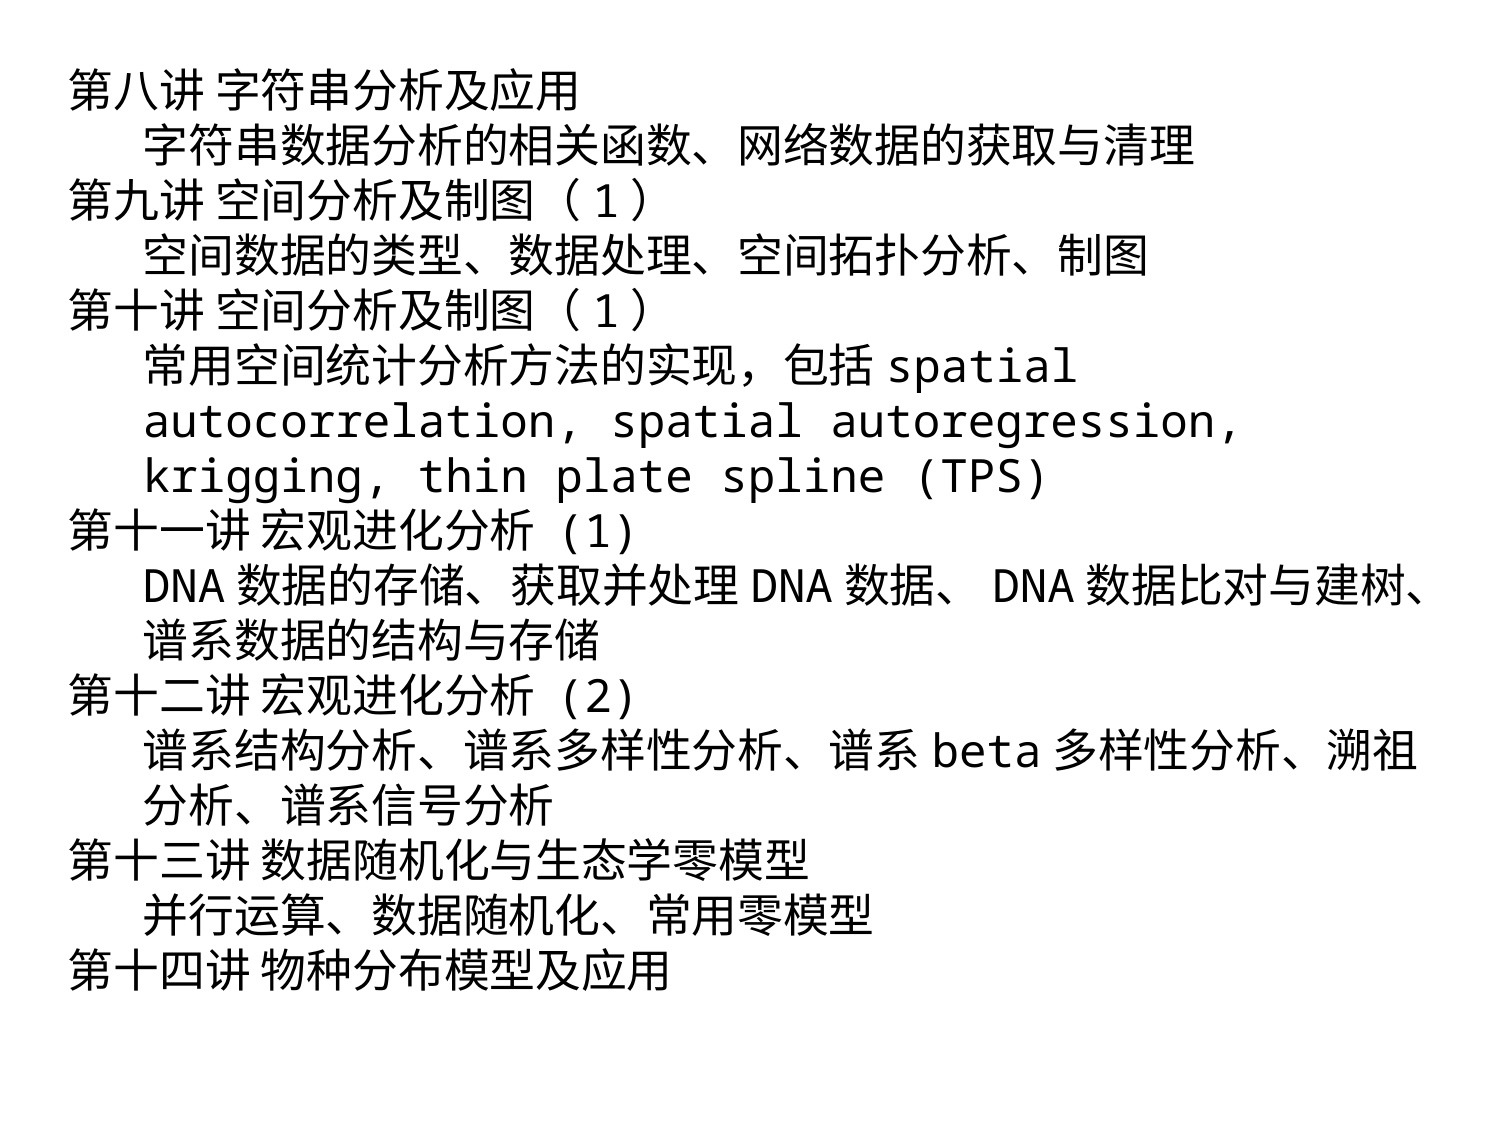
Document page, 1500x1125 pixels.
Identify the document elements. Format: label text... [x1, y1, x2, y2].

text_box 第八讲 字符串分析及应用 字符串数据分析的相关函数、网络数据的获取与清理 第九讲 空间分析及制图（1） 空间数据的类型、数据处理、空间拓扑分析、制图 第十讲 空间分析及制图（1） 常用空间统计分析方法的实现，包括spatial autocorrelation, spatial autoregression, krigging, thin plate spline (TPS) 第十一讲 宏观进化分析 (1) DNA数据的存储、获取并处理DNA数据、DNA数据比对与建树、谱系数据的结构与存储 第十二讲 宏观进化分析 (2) 谱系结构分析、谱系多样性分析、谱系beta多样性分析、溯祖分析、谱系信号分析 第十三讲 数据随机化与生态学零模型 并行运算、数据随机化、常用零模型 第十四讲 物种分布模型及应用 [53, 54, 1459, 1004]
